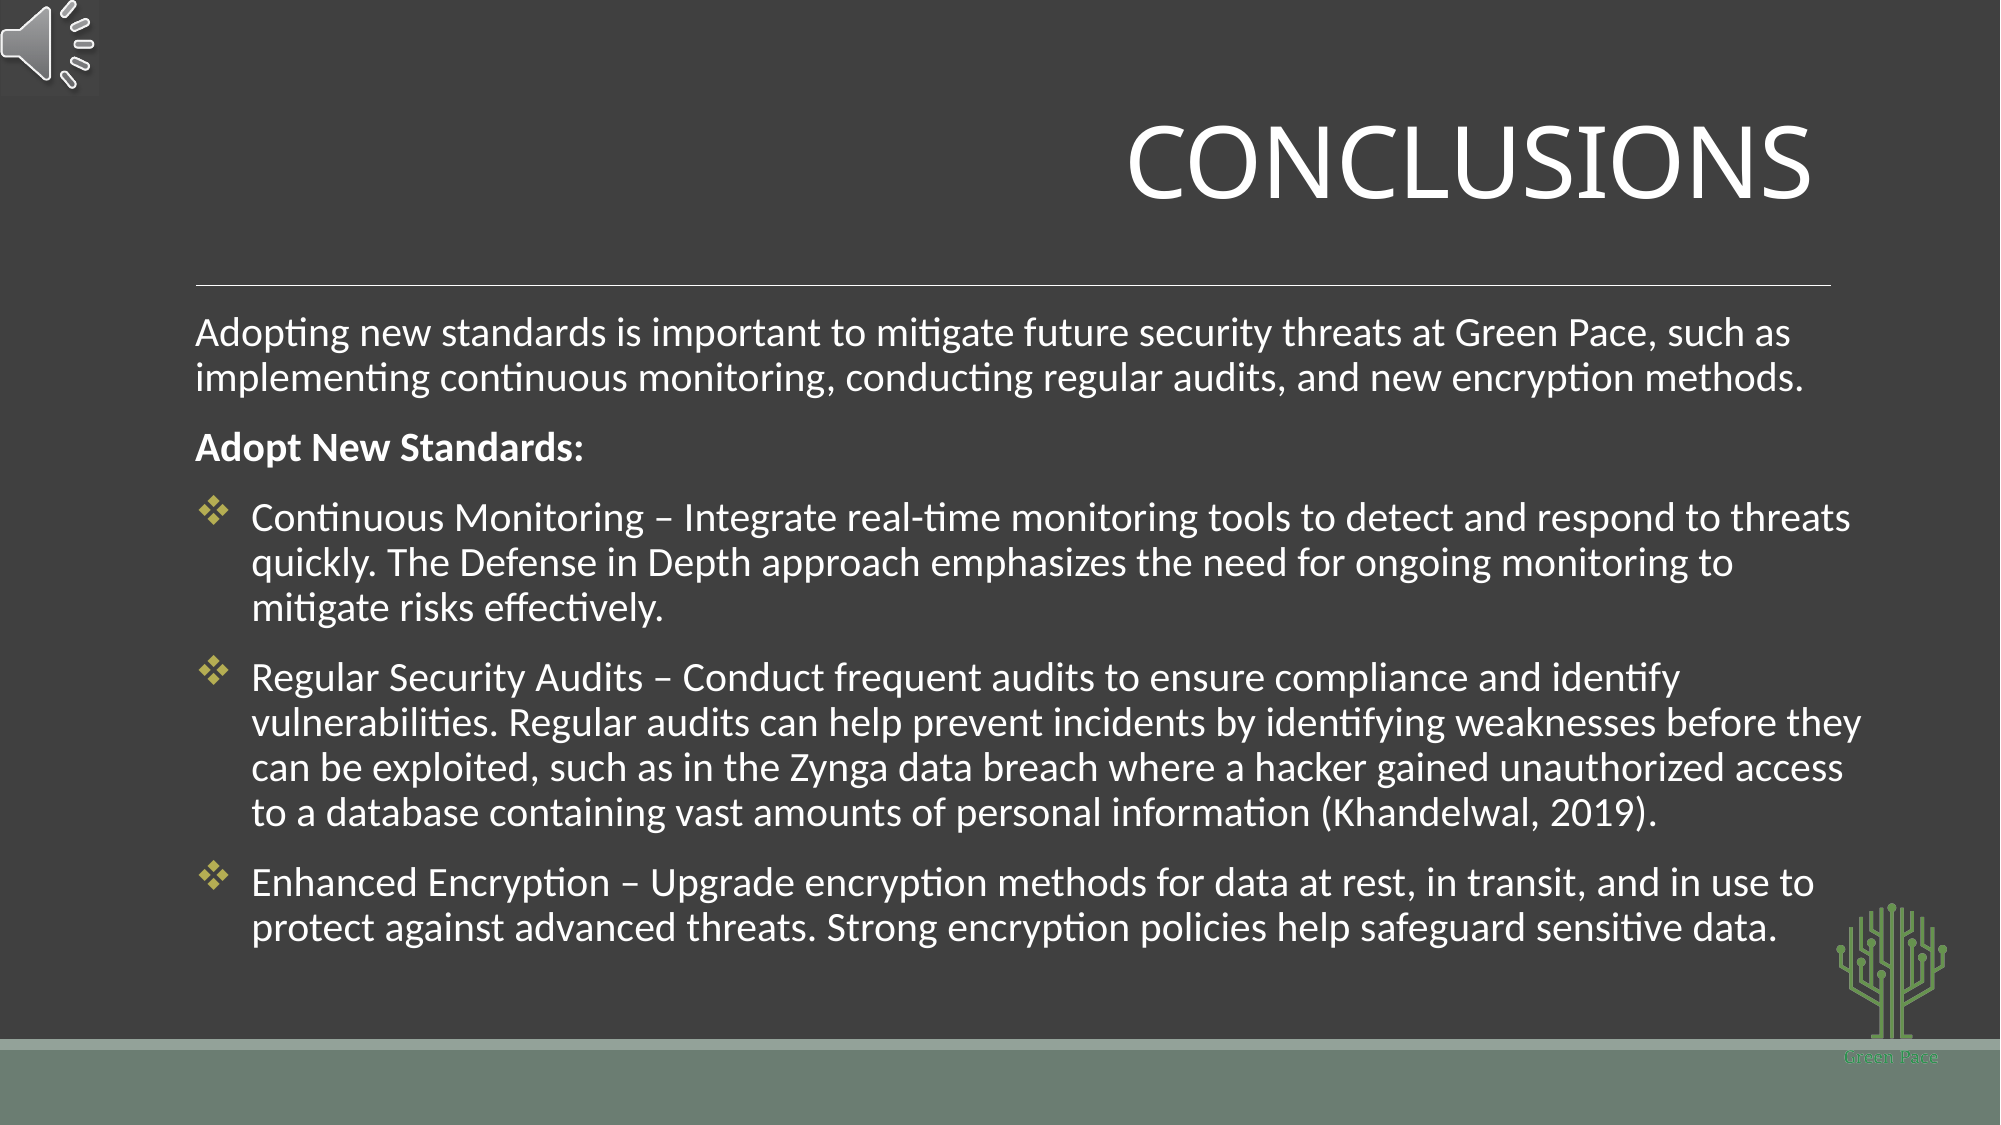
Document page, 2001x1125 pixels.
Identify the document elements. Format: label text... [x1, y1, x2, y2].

picture [0, 0, 101, 98]
picture [1817, 891, 1965, 1082]
title CONCLUSIONS [180, 47, 1830, 285]
list Adopting new standards is important to mitigate future security threats at Green Pace, such as implementing continuous monitoring, conducting regular audits, and new encryption methods. Adopt New Standards: Continuous Monitoring – Integrate real-time monitoring tools to detect and respond to threats quickly. The Defense in Depth approach emphasizes the need for ongoing monitoring to mitigate risks effectively. Regular Security Audits – Conduct frequent audits to ensure compliance and identify vulnerabilities. Regular audits can help prevent incidents by identifying weaknesses before they can be exploited, such as in the Zynga data breach where a hacker gained unauthorized access to a database containing vast amounts of personal information (Khandelwal, 2019). Enhanced Encryption – Upgrade encryption methods for data at rest, in transit, and in use to protect against advanced threats. Strong encryption policies help safeguard sensitive data. [180, 302, 1887, 1017]
